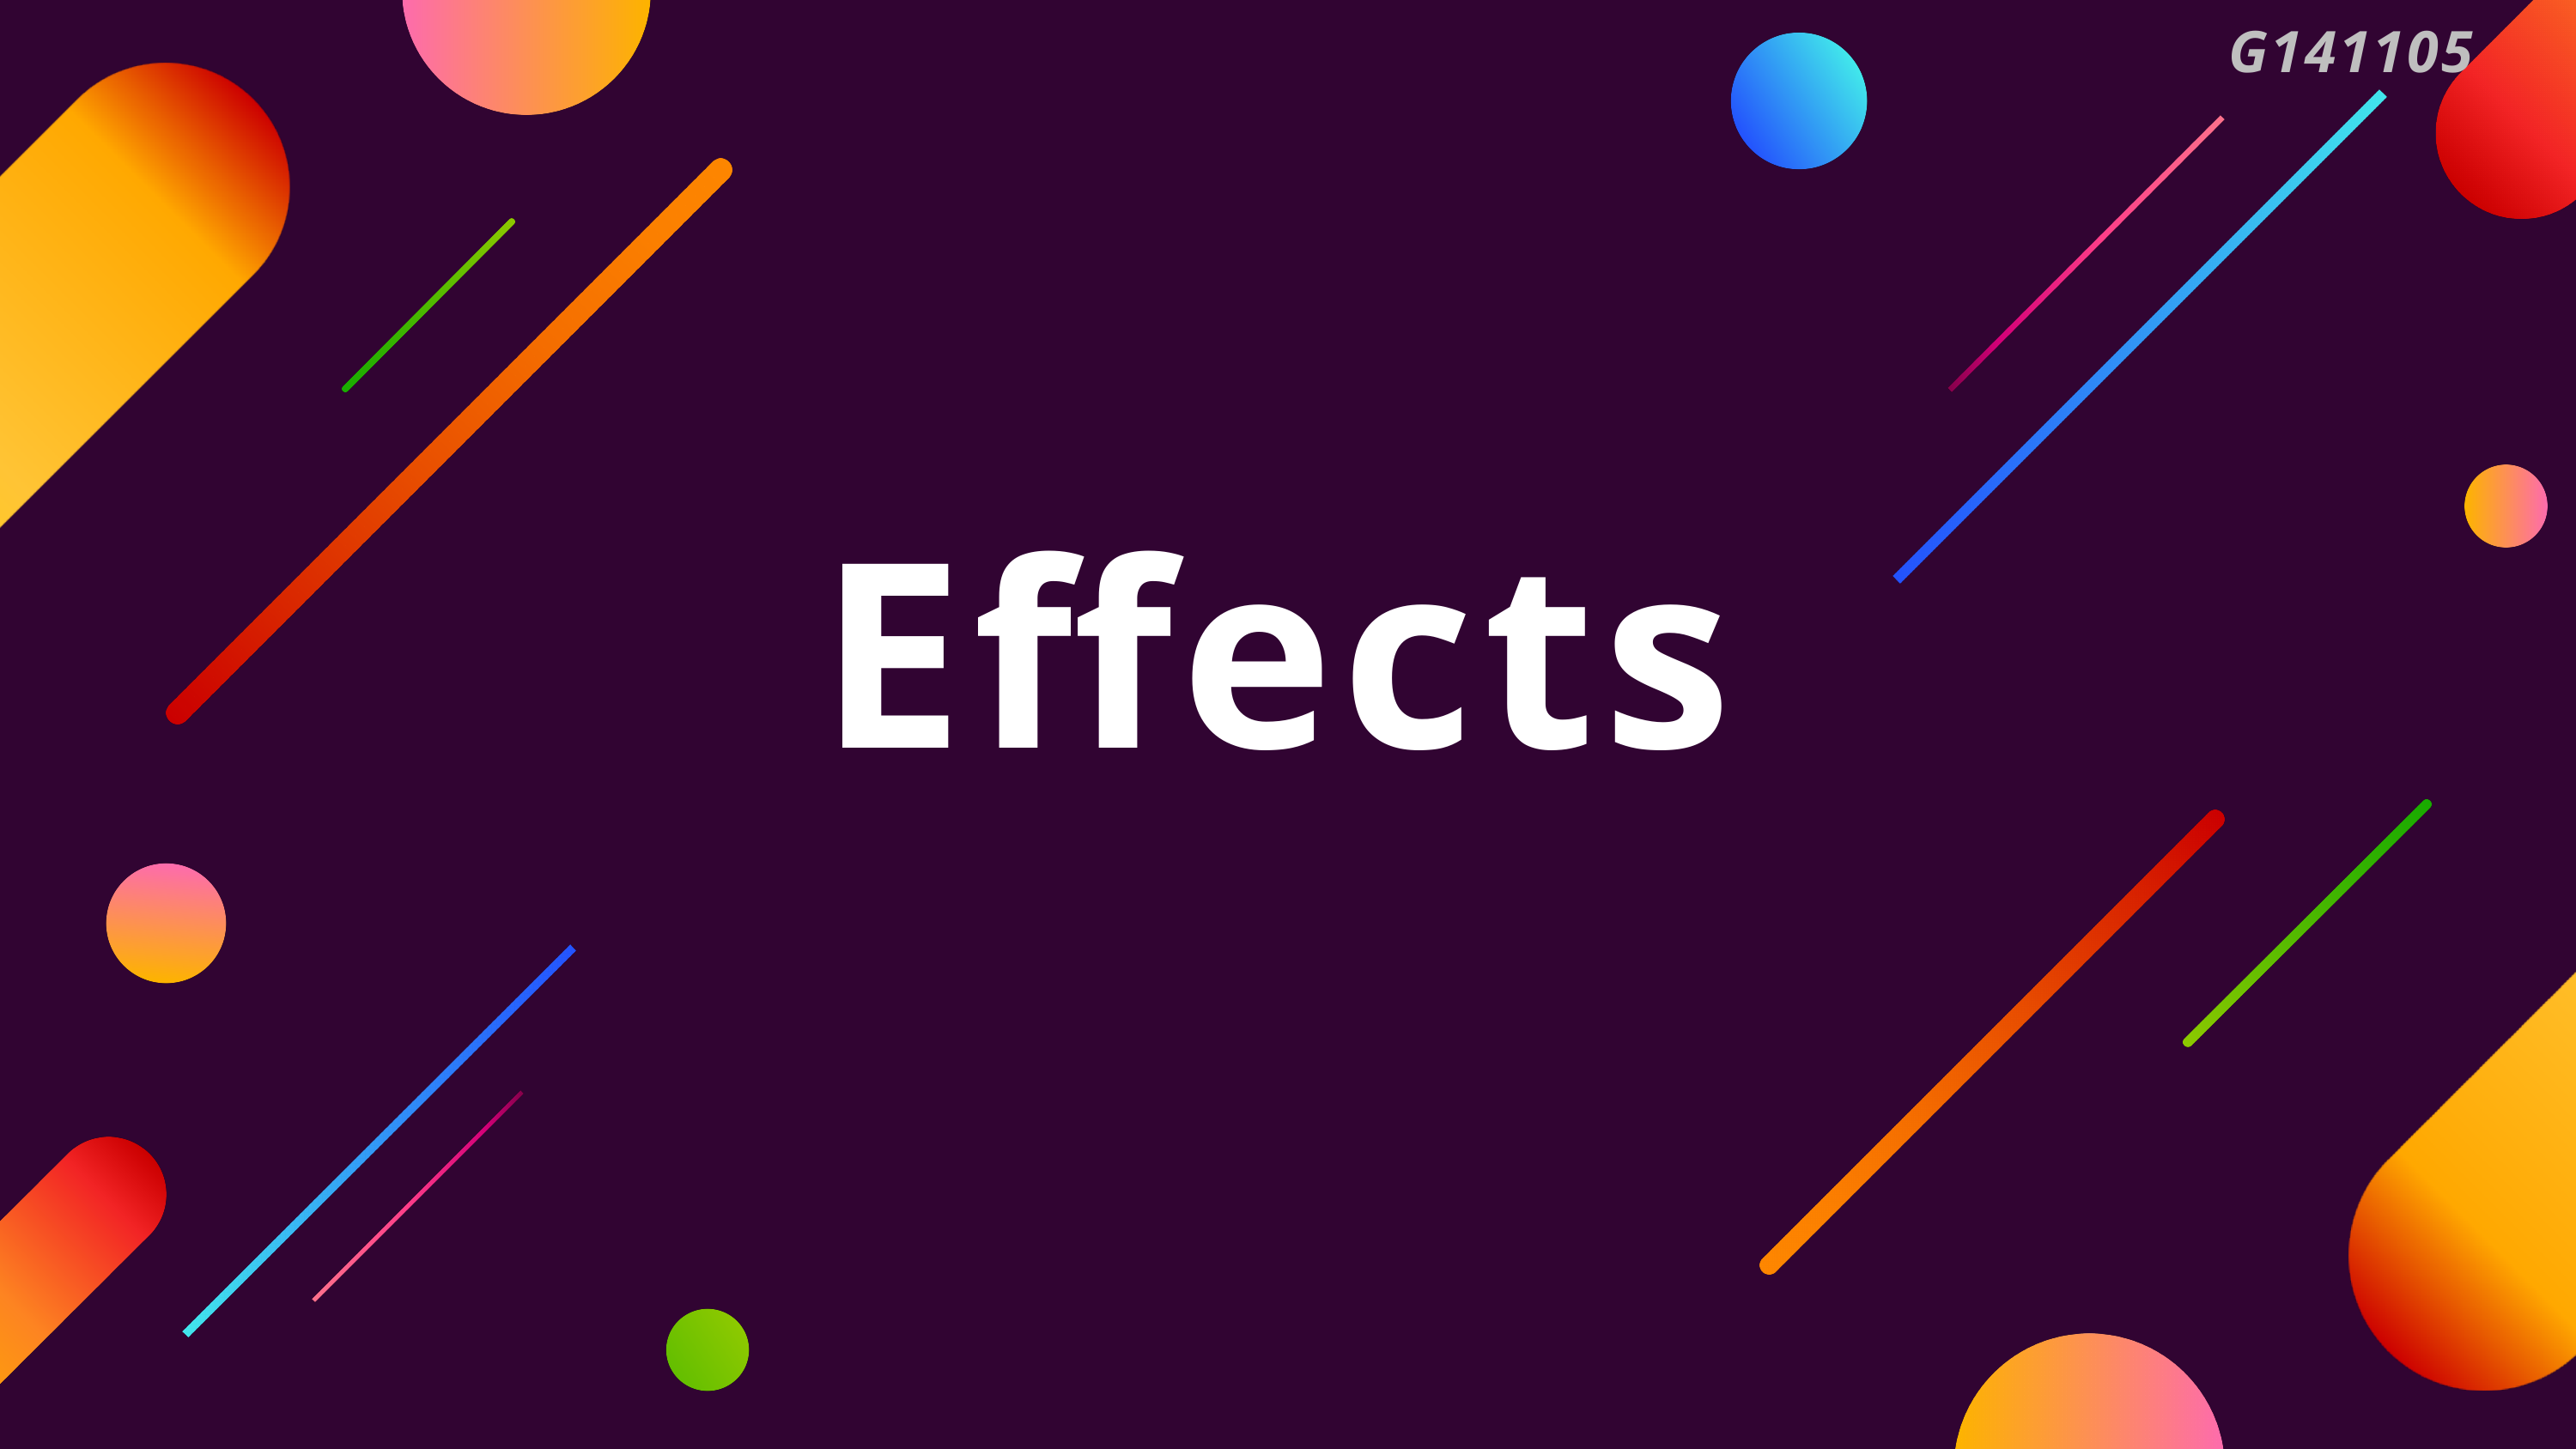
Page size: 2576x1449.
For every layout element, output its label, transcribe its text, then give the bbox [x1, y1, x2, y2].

picture [0, 1137, 167, 1412]
picture [1953, 1333, 2226, 1449]
picture [1759, 799, 2576, 1391]
picture [402, 0, 651, 115]
picture [651, 1294, 765, 1407]
picture [2464, 464, 2548, 548]
picture [2435, 0, 2576, 219]
picture [1705, 7, 2387, 584]
text_box Effects [650, 511, 1903, 800]
picture [0, 63, 732, 724]
picture [100, 858, 576, 1338]
